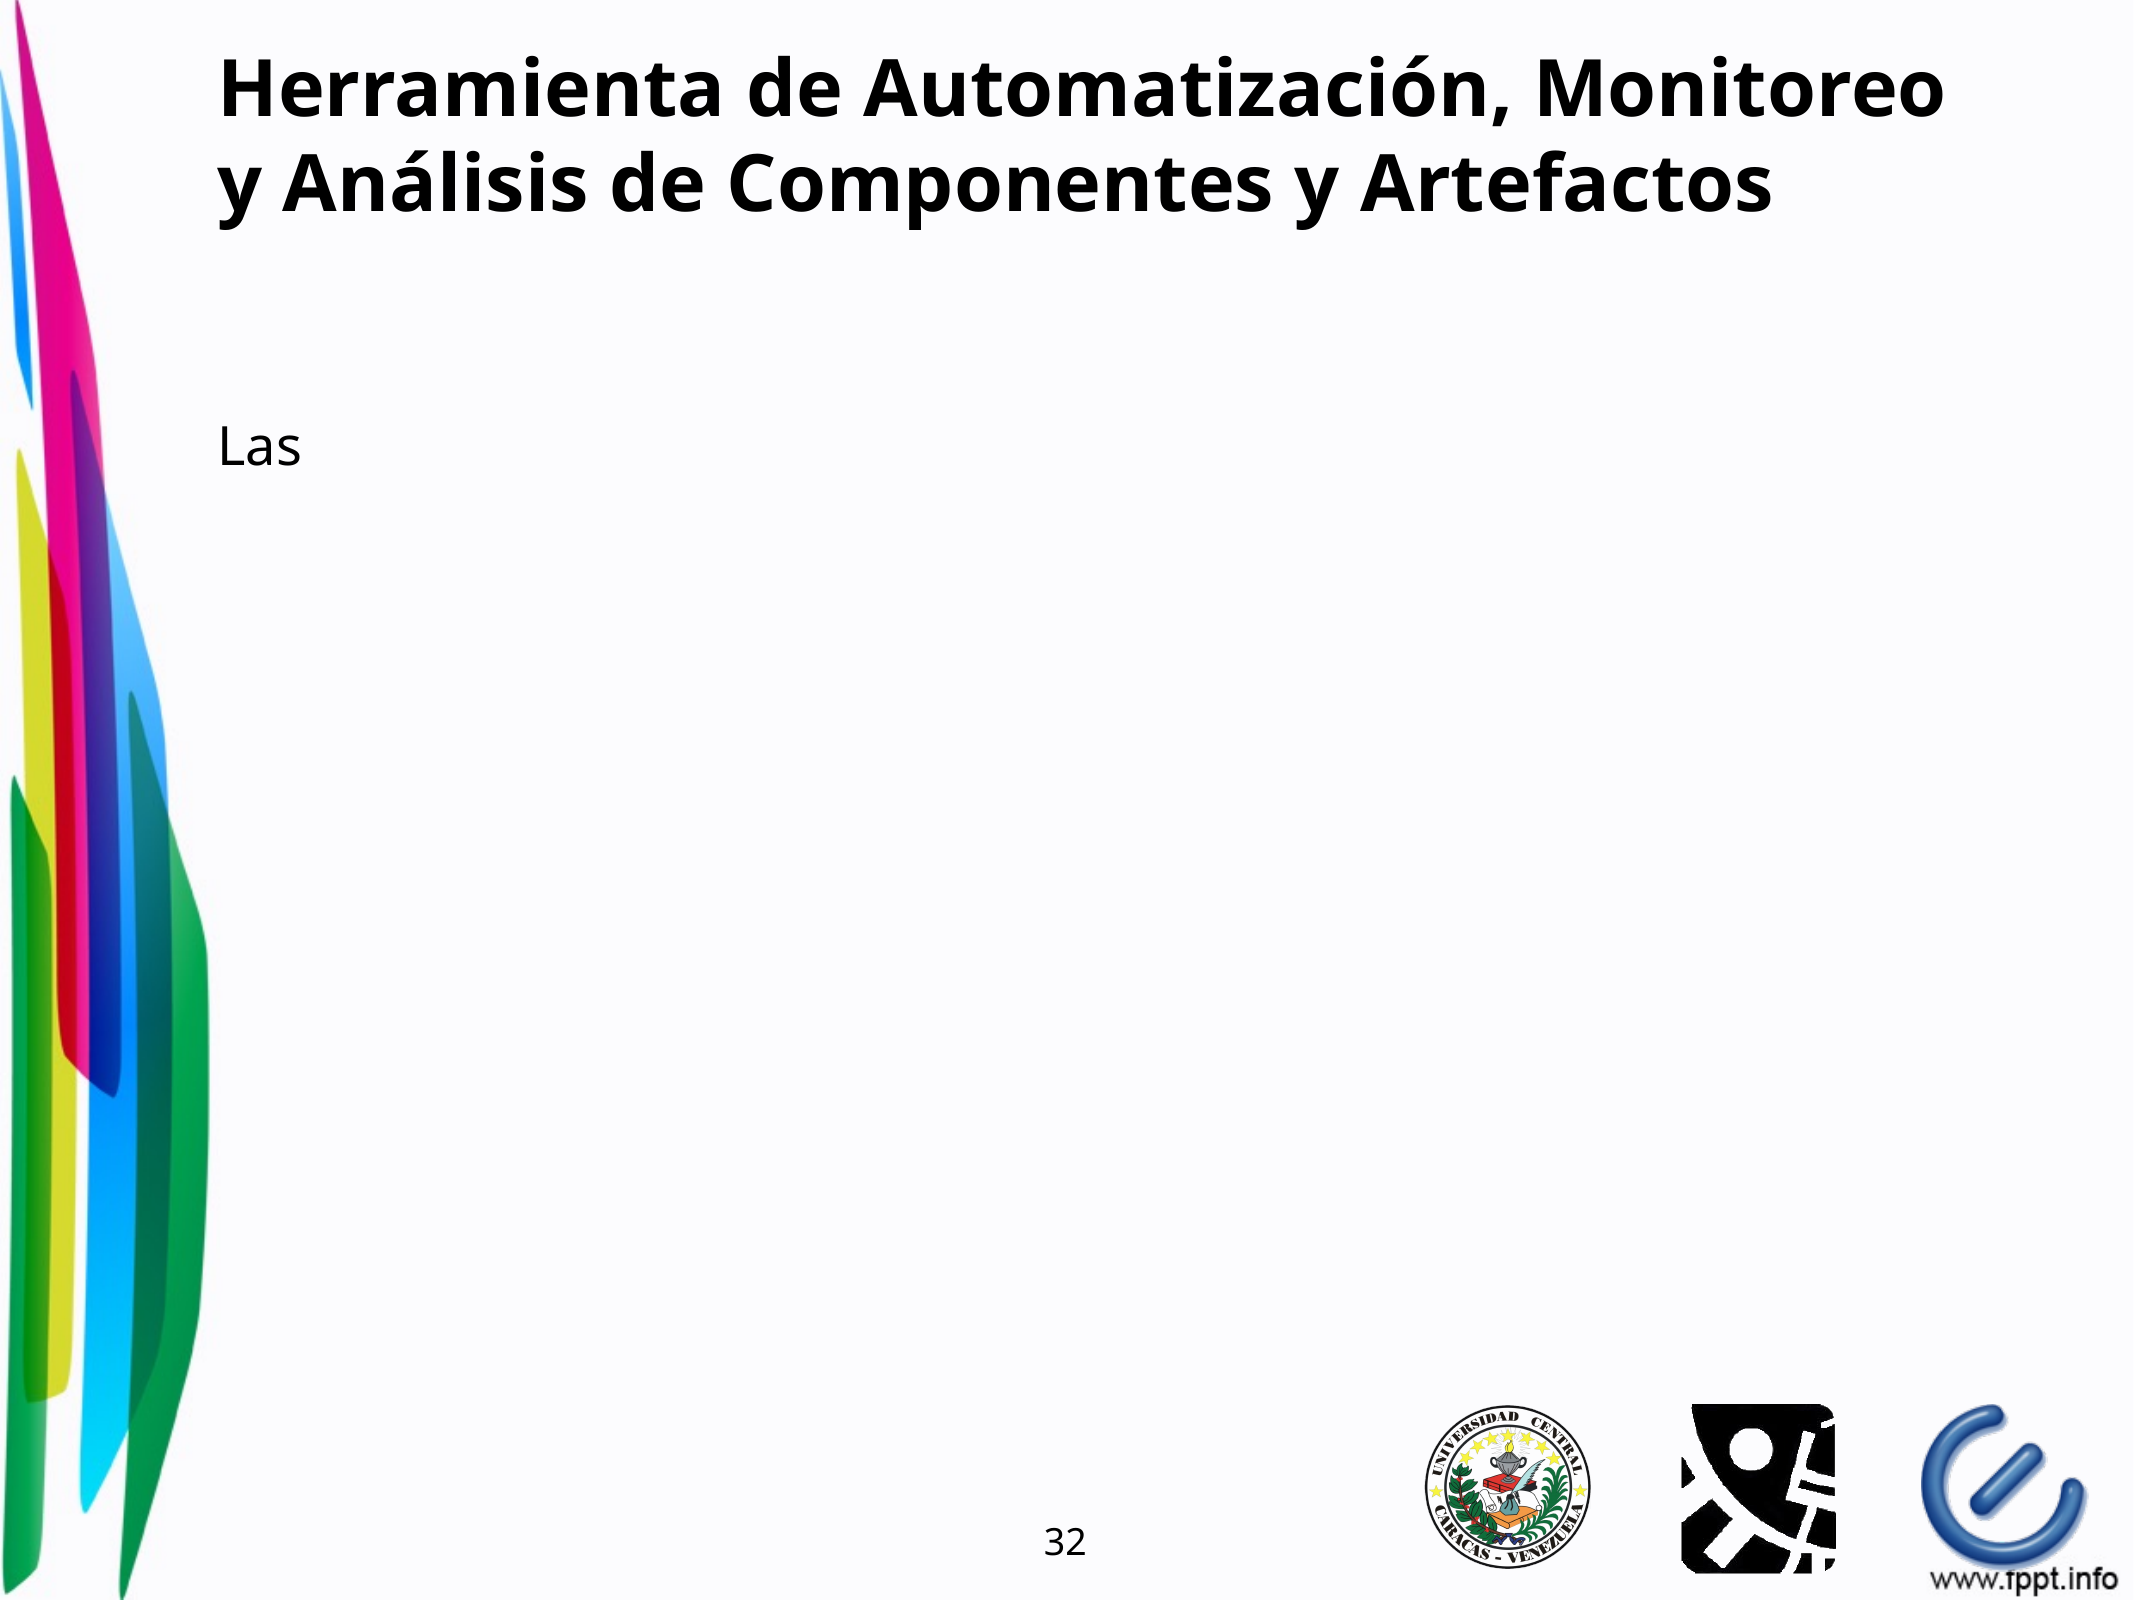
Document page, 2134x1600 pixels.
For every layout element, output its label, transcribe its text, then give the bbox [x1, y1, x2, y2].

text_box Las [217, 411, 2038, 776]
text_box Herramienta de Automatización, Monitoreo y Análisis de Componentes y Artefactos [217, 58, 2002, 206]
text_box 32 [1035, 1517, 1096, 1581]
picture [0, 0, 2134, 1600]
